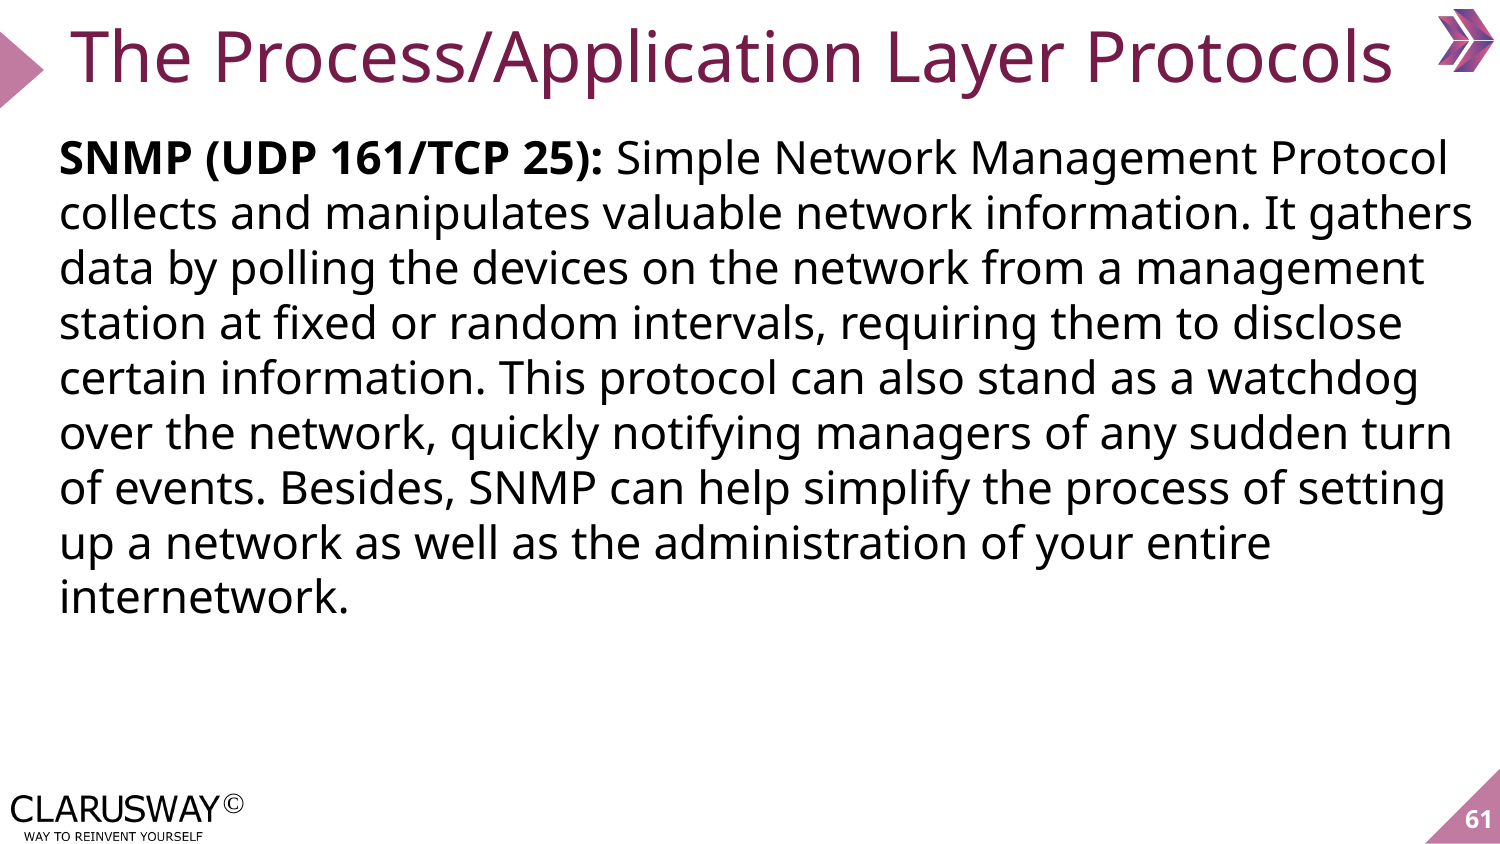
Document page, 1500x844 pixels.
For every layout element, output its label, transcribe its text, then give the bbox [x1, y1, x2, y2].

picture [11, 795, 43, 841]
title The Process/Application Layer Protocols [70, 28, 1472, 113]
text_box SNMP (UDP 161/TCP 25): Simple Network Management Protocol collects and manipulates valuable network information. It gathers data by polling the devices on the network from a management station at fixed or random intervals, requiring them to disclose certain information. This protocol can also stand as a watchdog over the network, quickly notifying managers of any sudden turn of events. Besides, SNMP can help simplify the process of setting up a network as well as the administration of your entire internetwork. [43, 113, 1494, 844]
picture [1438, 9, 1494, 72]
